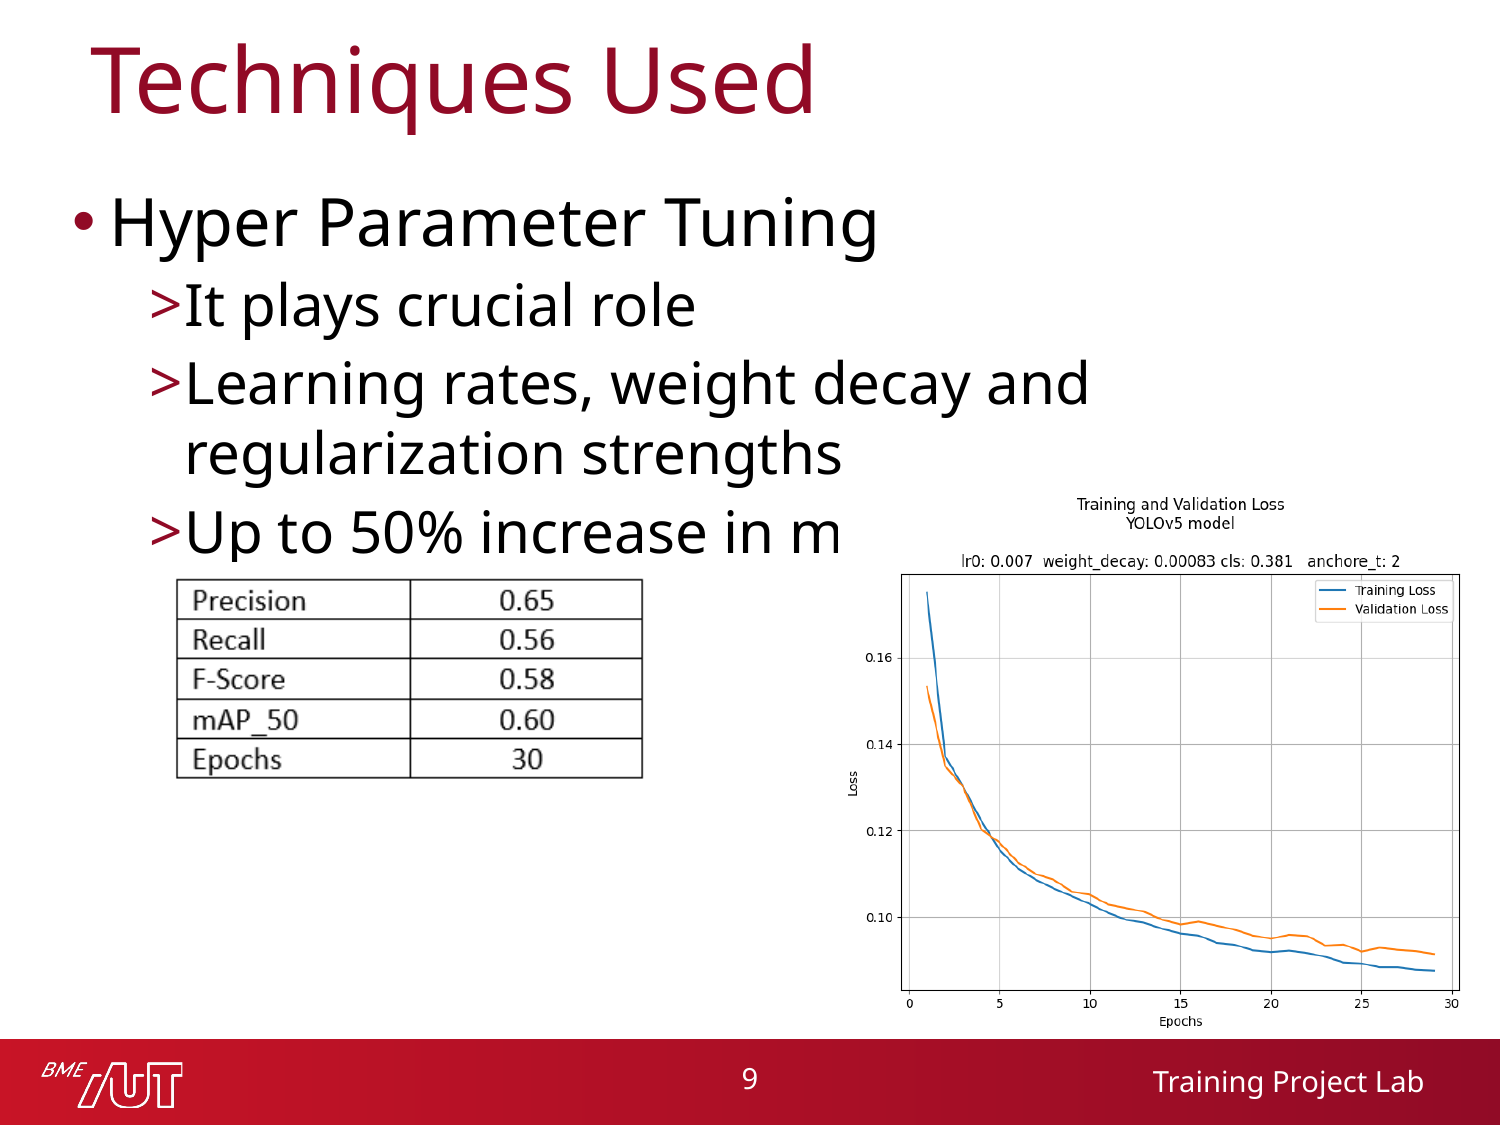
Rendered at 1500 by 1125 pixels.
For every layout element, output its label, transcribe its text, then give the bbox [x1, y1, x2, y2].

picture [838, 488, 1468, 1038]
picture [164, 562, 662, 793]
list Hyper Parameter Tuning It plays crucial role Learning rates, weight decay and regularization strengths Up to 50% increase in metrics [57, 172, 1500, 1019]
footer Training Project Lab [812, 1054, 1425, 1107]
title Techniques Used [75, 18, 1425, 149]
slide_number 9 [705, 1054, 795, 1107]
